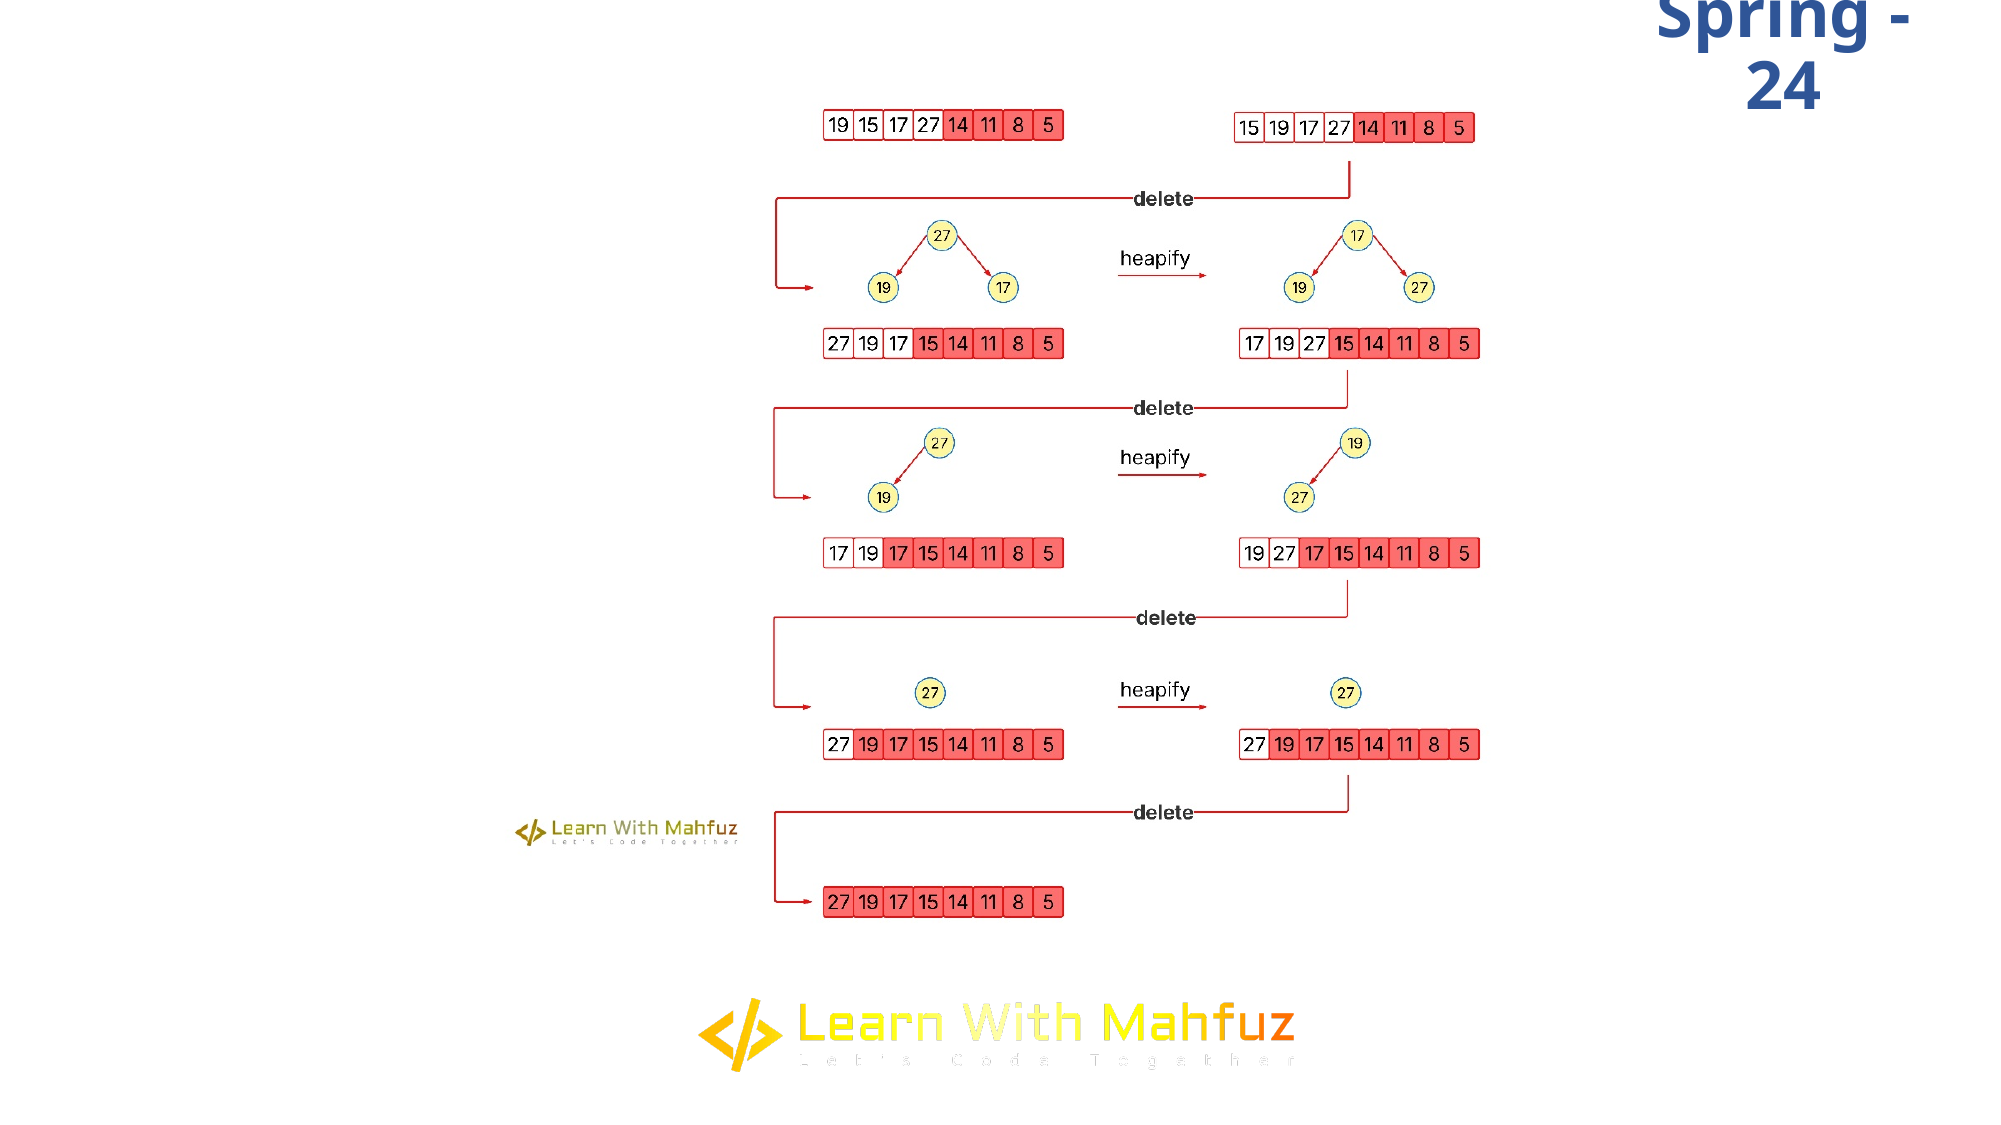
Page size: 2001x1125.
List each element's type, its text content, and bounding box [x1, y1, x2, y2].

text_box Spring - 24 [1611, 41, 1957, 132]
picture [398, 102, 1521, 1072]
